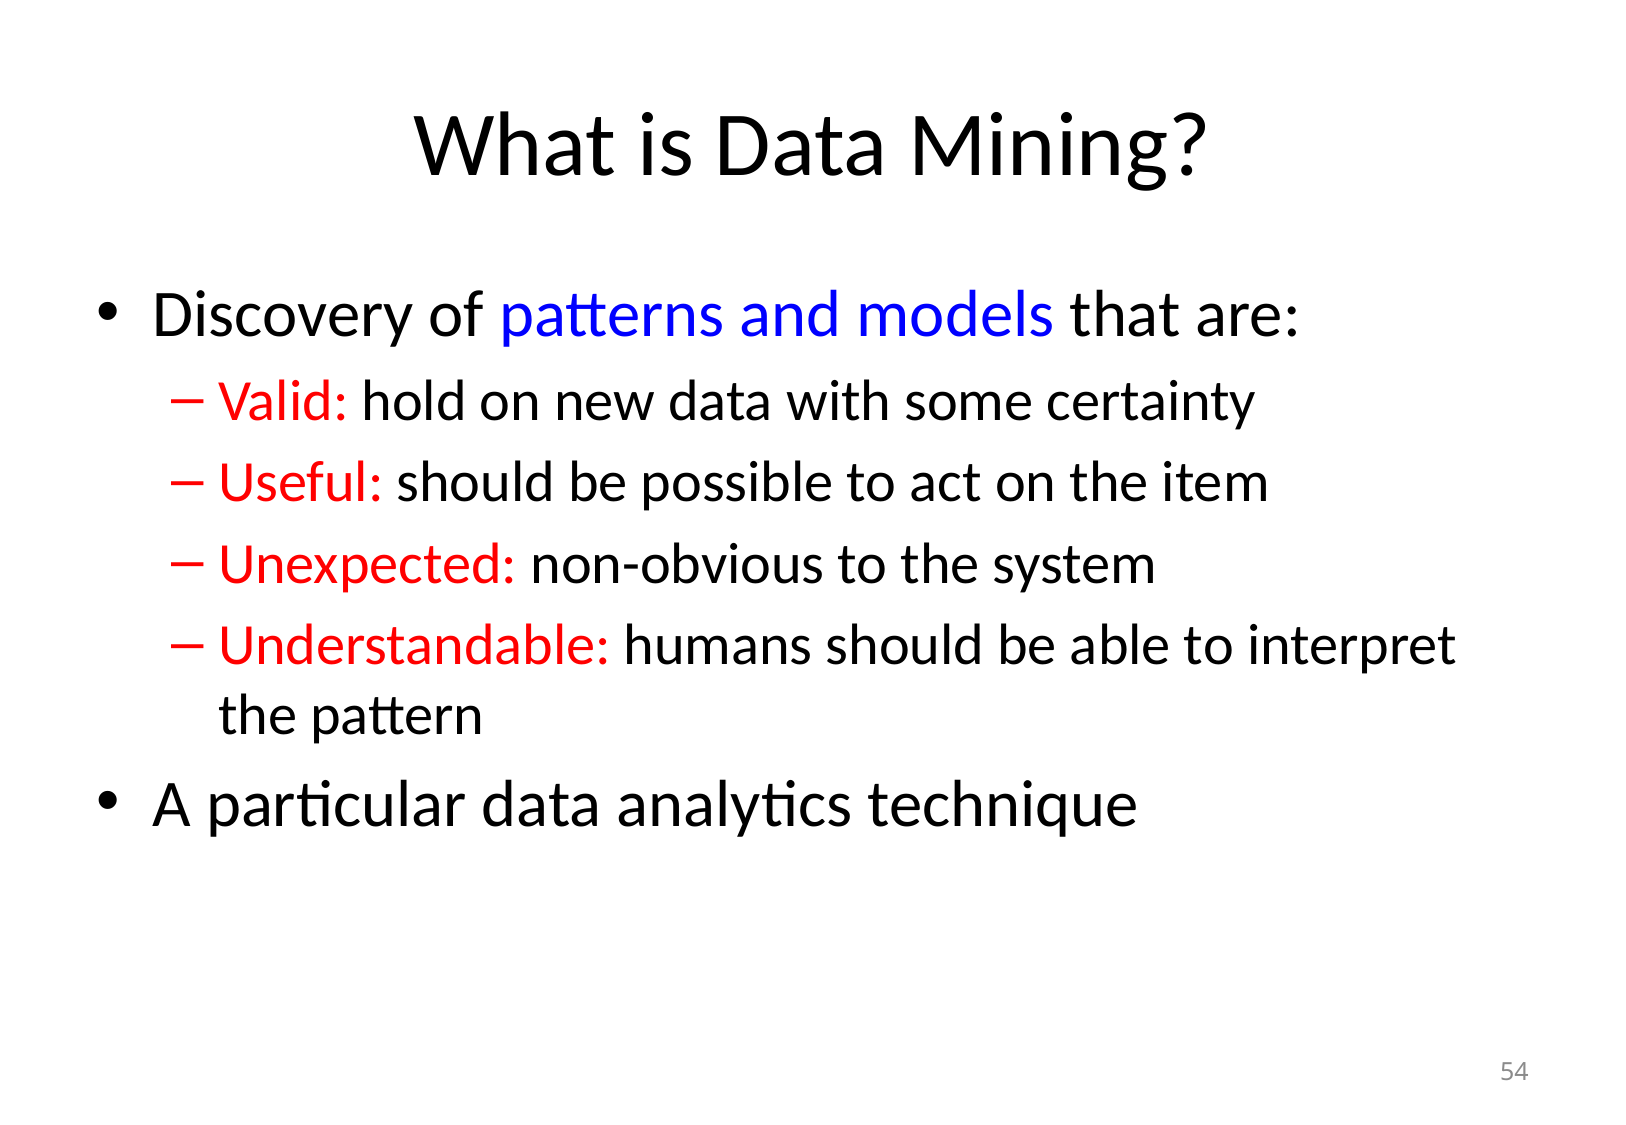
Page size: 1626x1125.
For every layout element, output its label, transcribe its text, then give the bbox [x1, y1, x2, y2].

slide_number 54 [1164, 1042, 1544, 1103]
list Discovery of patterns and models that are: Valid: hold on new data with some certainty Useful: should be possible to act on the item Unexpected: non-obvious to the system Understandable: humans should be able to interpret the pattern A particular data analytics technique [81, 262, 1544, 1005]
title What is Data Mining? [81, 45, 1544, 233]
